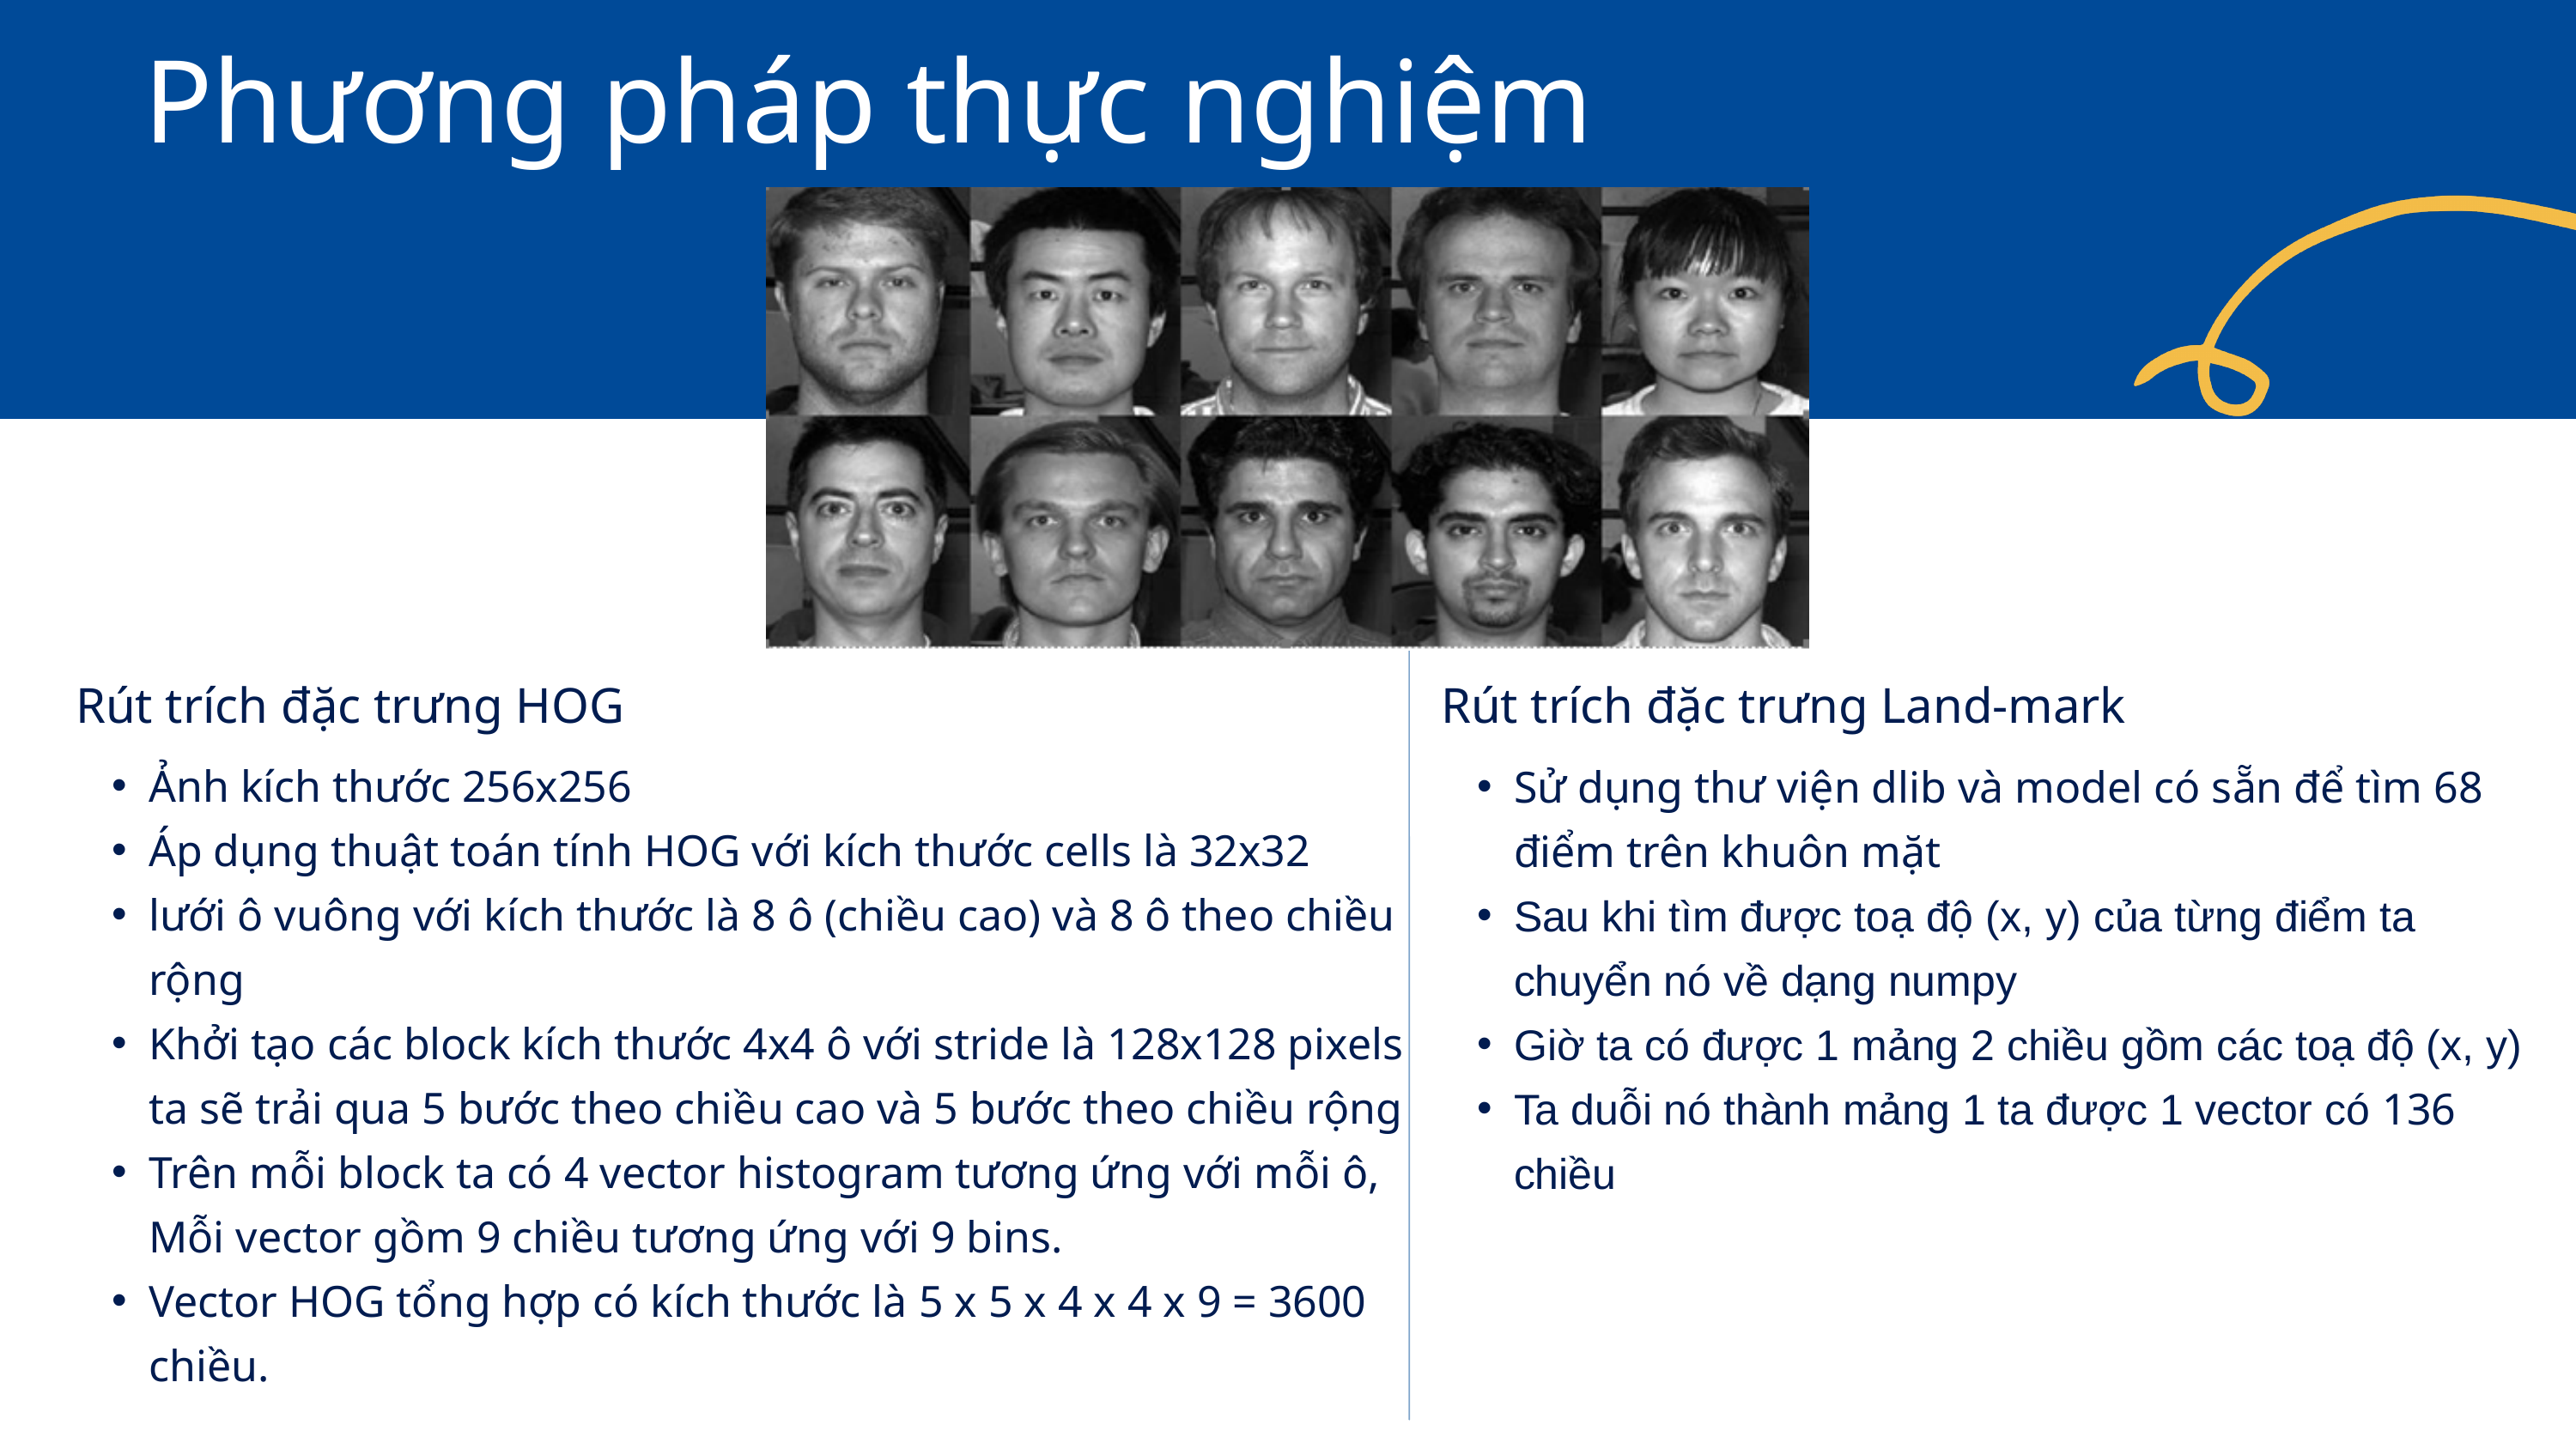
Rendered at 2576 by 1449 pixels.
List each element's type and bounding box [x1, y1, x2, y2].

text_box [76, 674, 1409, 1393]
picture [2133, 167, 2576, 420]
picture [766, 187, 1810, 651]
text_box [1440, 674, 2543, 1200]
text_box [0, 0, 2576, 420]
